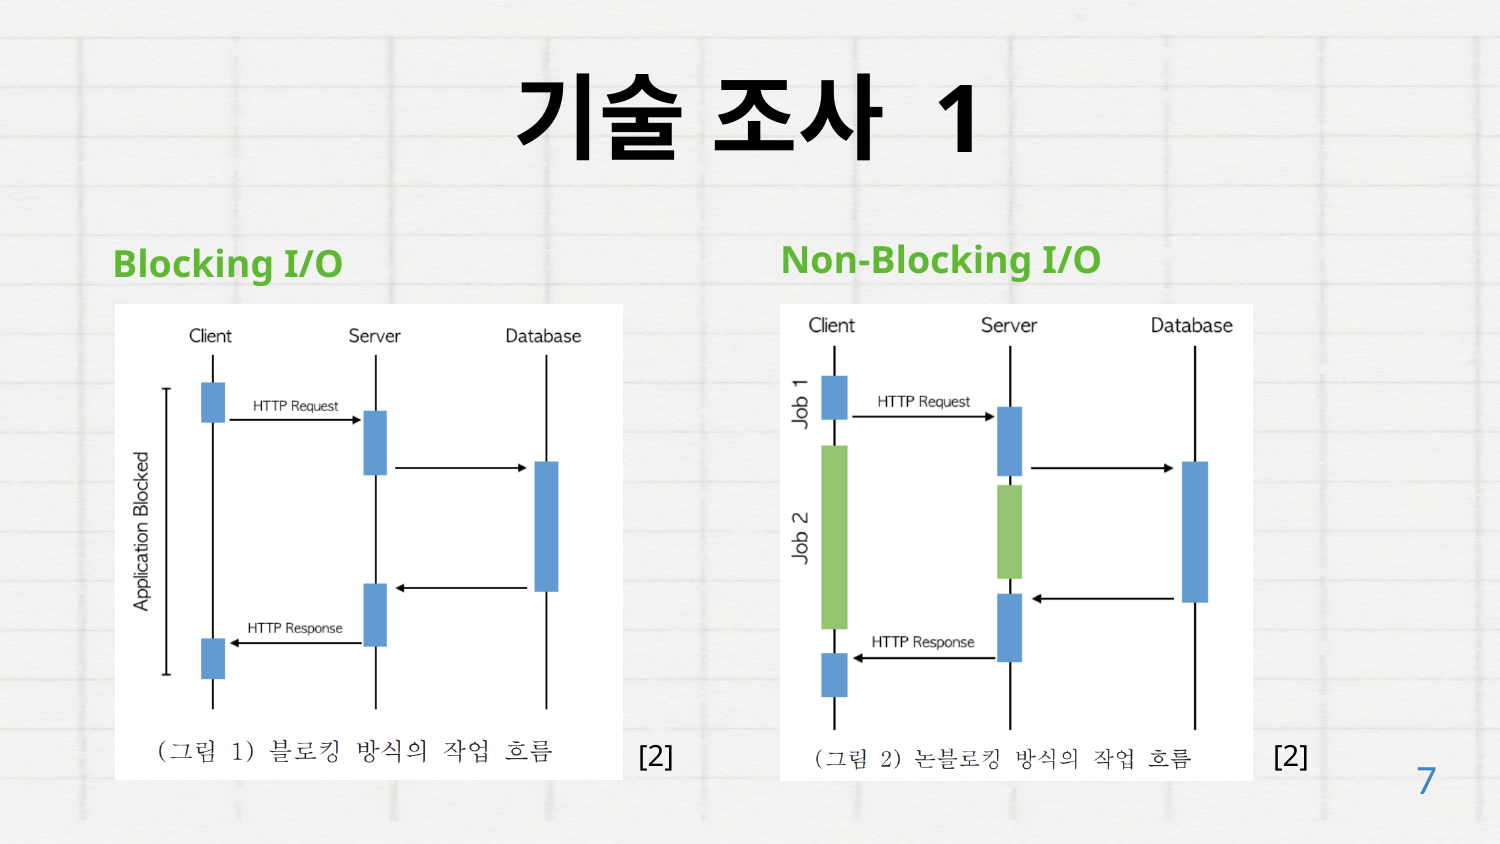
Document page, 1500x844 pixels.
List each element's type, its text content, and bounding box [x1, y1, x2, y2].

picture [115, 304, 623, 780]
text_box [2] [1257, 725, 1377, 773]
text_box 7 [1376, 752, 1477, 803]
text_box Non-Blocking I/O [780, 220, 1413, 281]
picture [779, 304, 1253, 781]
text_box [2] [628, 725, 742, 773]
text_box [0, 0, 1500, 844]
text_box Blocking I/O [112, 223, 745, 285]
text_box 기술 조사 1 [428, 65, 1072, 175]
